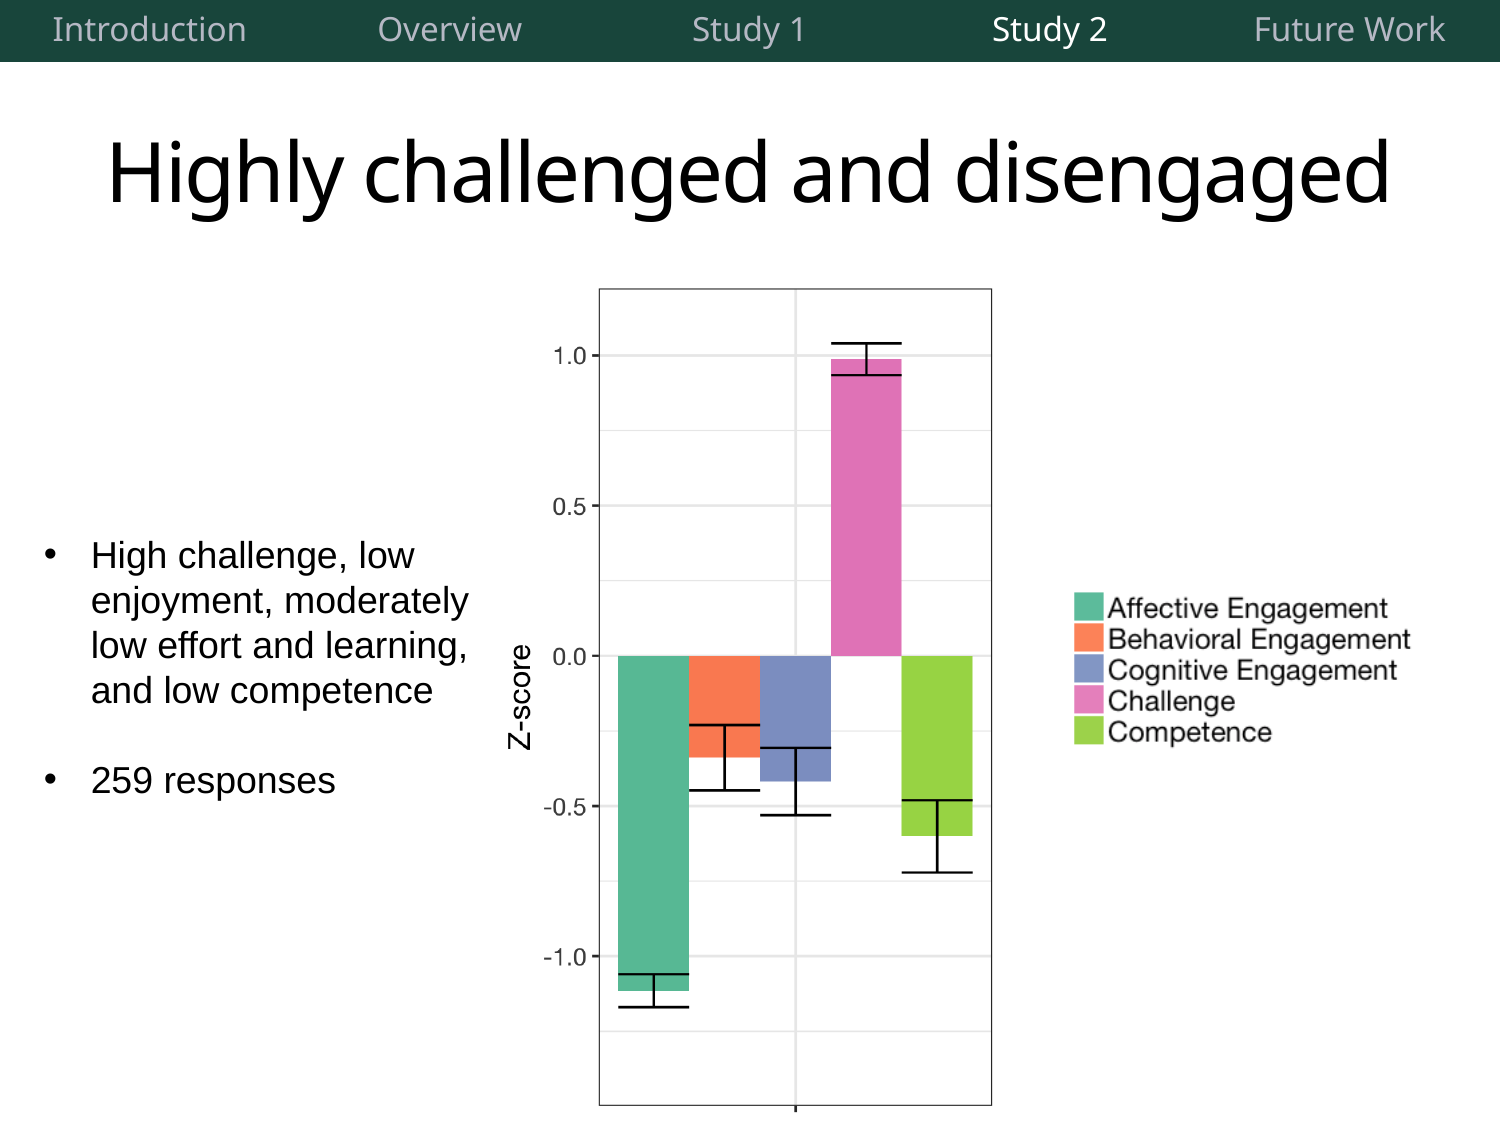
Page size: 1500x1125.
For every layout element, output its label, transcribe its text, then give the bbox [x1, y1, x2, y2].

picture [1061, 567, 1426, 766]
picture [494, 275, 1006, 1125]
text_box High challenge, low enjoyment, moderately low effort and learning, and low competence 259 responses [29, 524, 491, 809]
table_header Future Work [1200, 0, 1500, 62]
table_header Overview [300, 0, 600, 62]
title Highly challenged and disengaged [75, 87, 1425, 250]
table_header Study 1 [600, 0, 900, 62]
table_header Study 2 [900, 0, 1200, 62]
table_header Introduction [0, 0, 300, 62]
